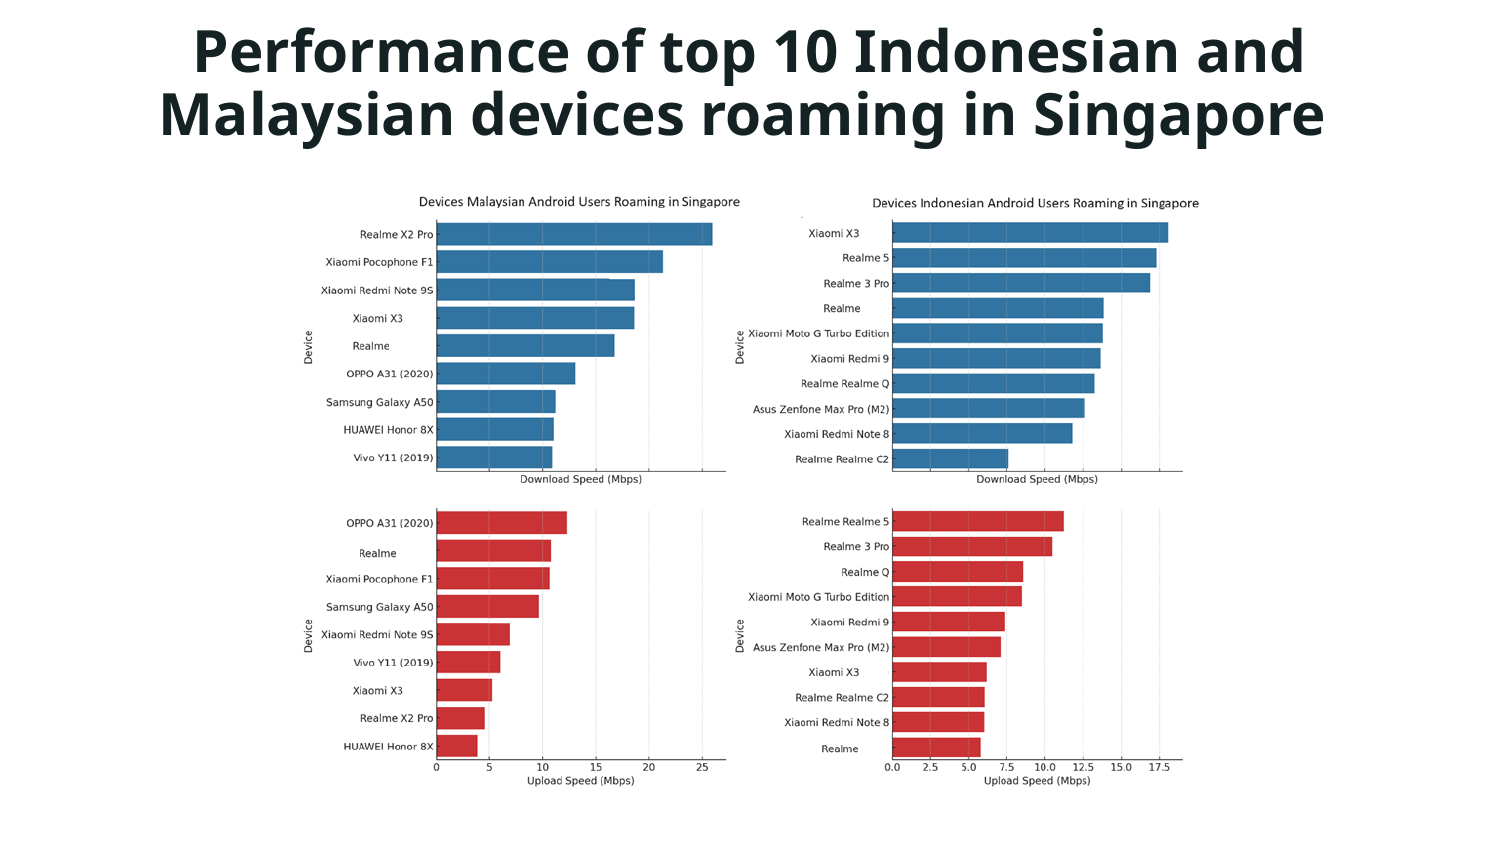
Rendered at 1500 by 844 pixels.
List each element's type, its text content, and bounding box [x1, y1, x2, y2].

picture [280, 166, 1220, 832]
title Performance of top 10 Indonesian and Malaysian devices roaming in Singapore [75, 72, 1425, 167]
